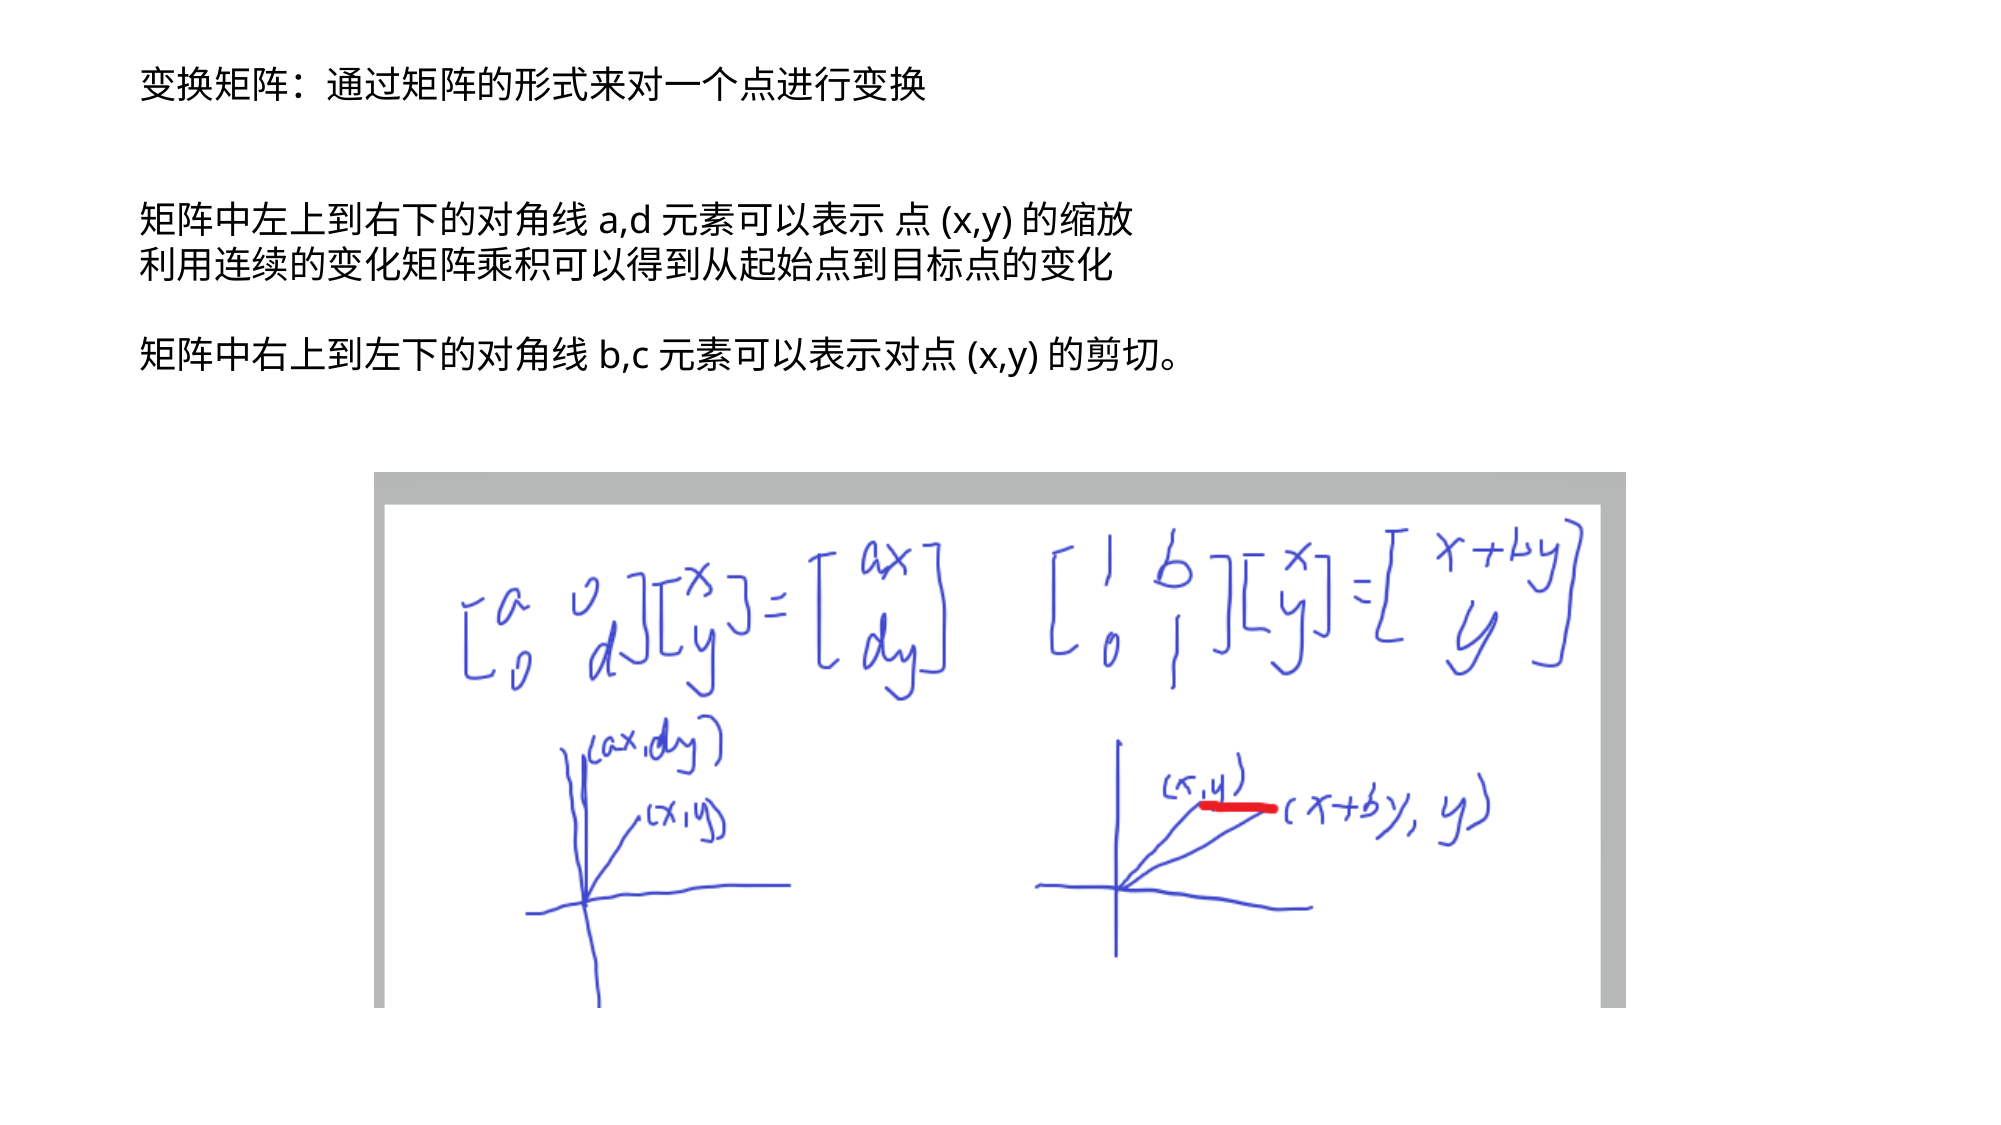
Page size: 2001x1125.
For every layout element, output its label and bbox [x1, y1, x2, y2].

picture [374, 472, 1626, 1008]
